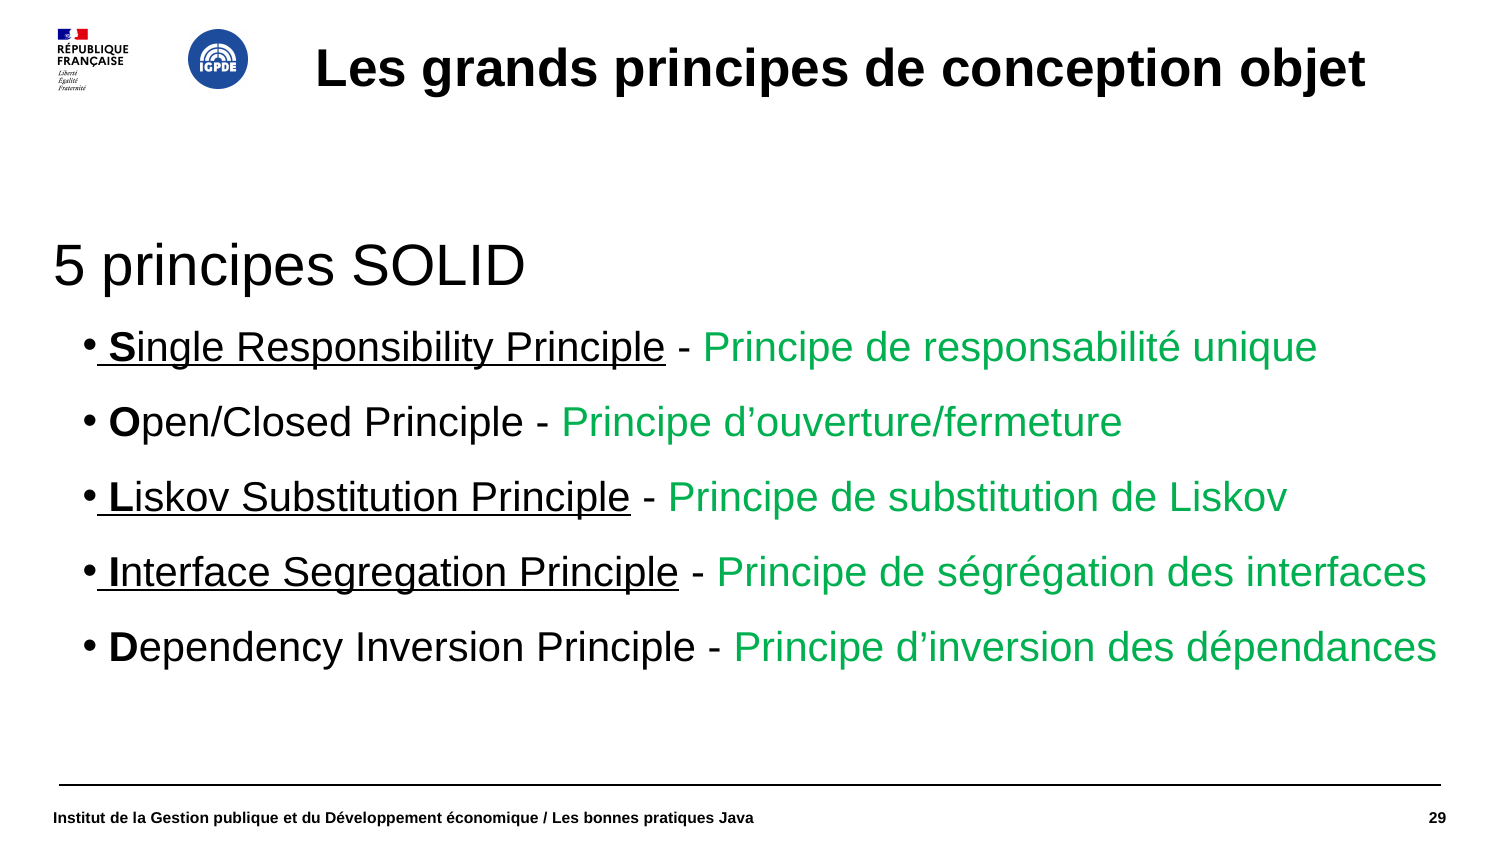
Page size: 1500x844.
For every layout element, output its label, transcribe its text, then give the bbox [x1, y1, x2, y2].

picture [47, 18, 139, 101]
slide_number 29 [1224, 787, 1447, 844]
title Les grands principes de conception objet [315, 40, 1400, 113]
picture [188, 29, 248, 89]
footer Institut de la Gestion publique et du Développement économique / Les bonnes pratiques Java [53, 787, 780, 844]
list 5 principes SOLID Single Responsibility Principle - Principe de responsabilité unique Open/Closed Principle - Principe d’ouverture/fermeture Liskov Substitution Principle - Principe de substitution de Liskov Interface Segregation Principle - Principe de ségrégation des interfaces Dependency Inversion Principle - Principe d’inversion des dépendances [53, 226, 1499, 741]
